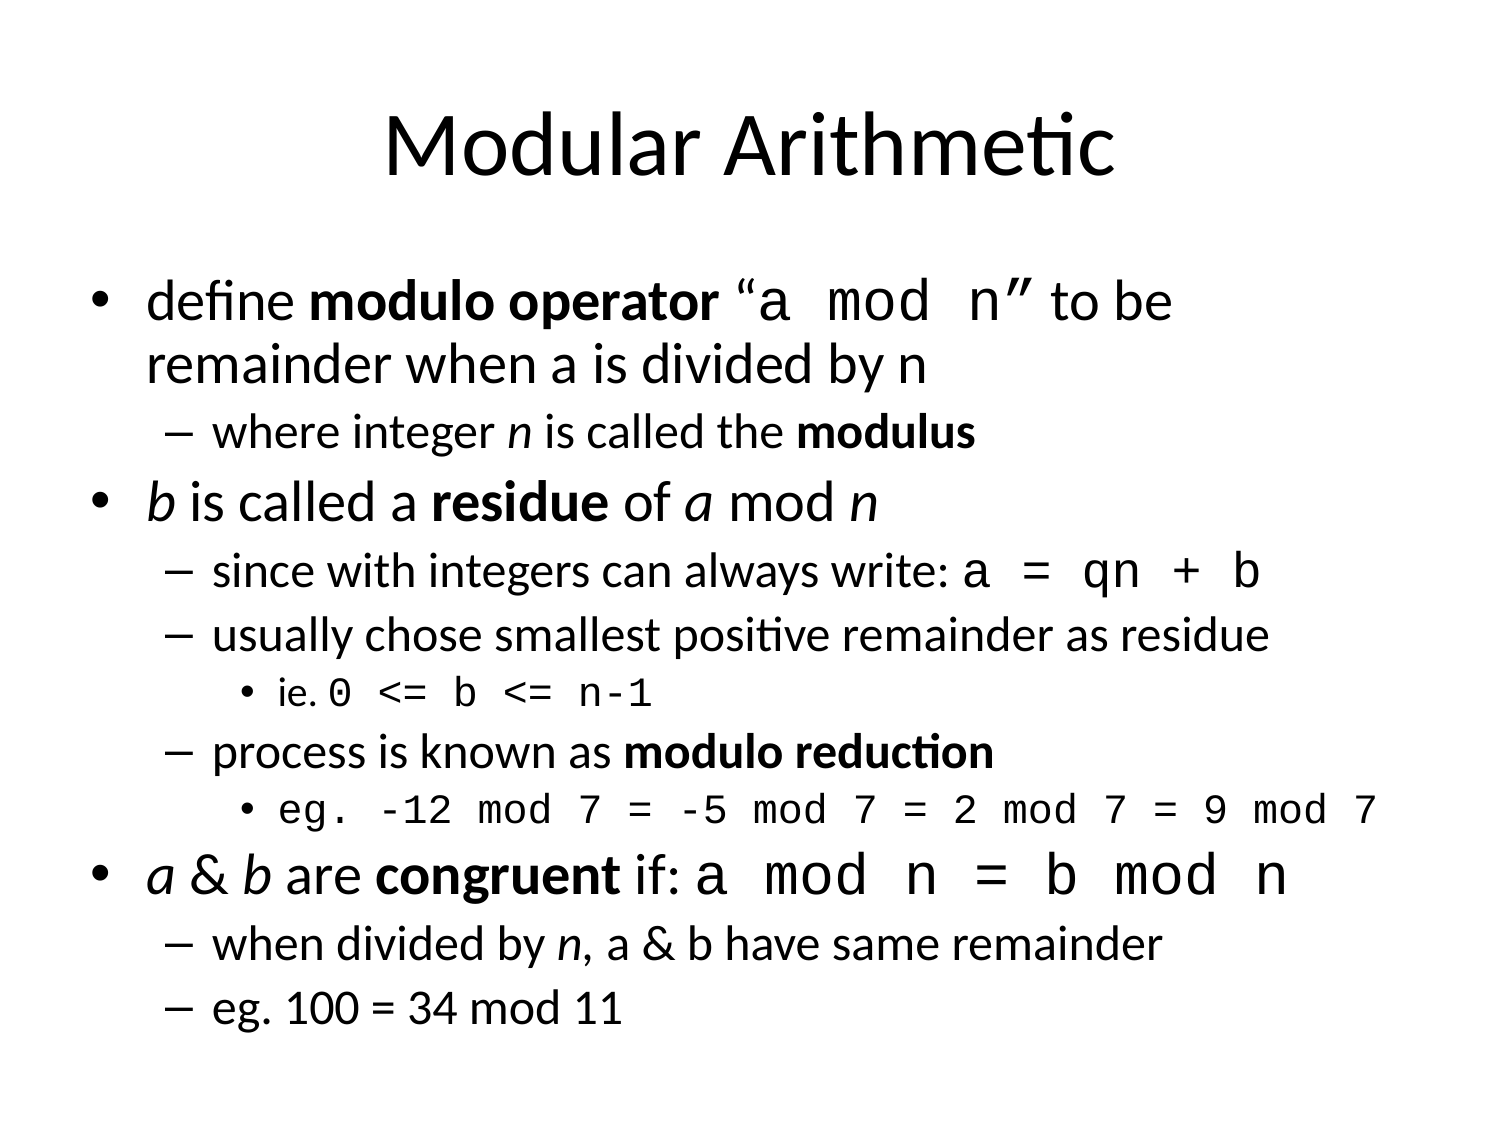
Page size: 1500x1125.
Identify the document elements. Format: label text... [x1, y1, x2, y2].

list define modulo operator “a mod n” to be remainder when a is divided by n where integer n is called the modulus b is called a residue of a mod n since with integers can always write: a = qn + b usually chose smallest positive remainder as residue ie. 0 <= b <= n-1 process is known as modulo reduction eg. -12 mod 7 = -5 mod 7 = 2 mod 7 = 9 mod 7 a & b are congruent if: a mod n = b mod n when divided by n, a & b have same remainder eg. 100 = 34 mod 11 [75, 262, 1425, 1075]
title Modular Arithmetic [75, 45, 1425, 233]
